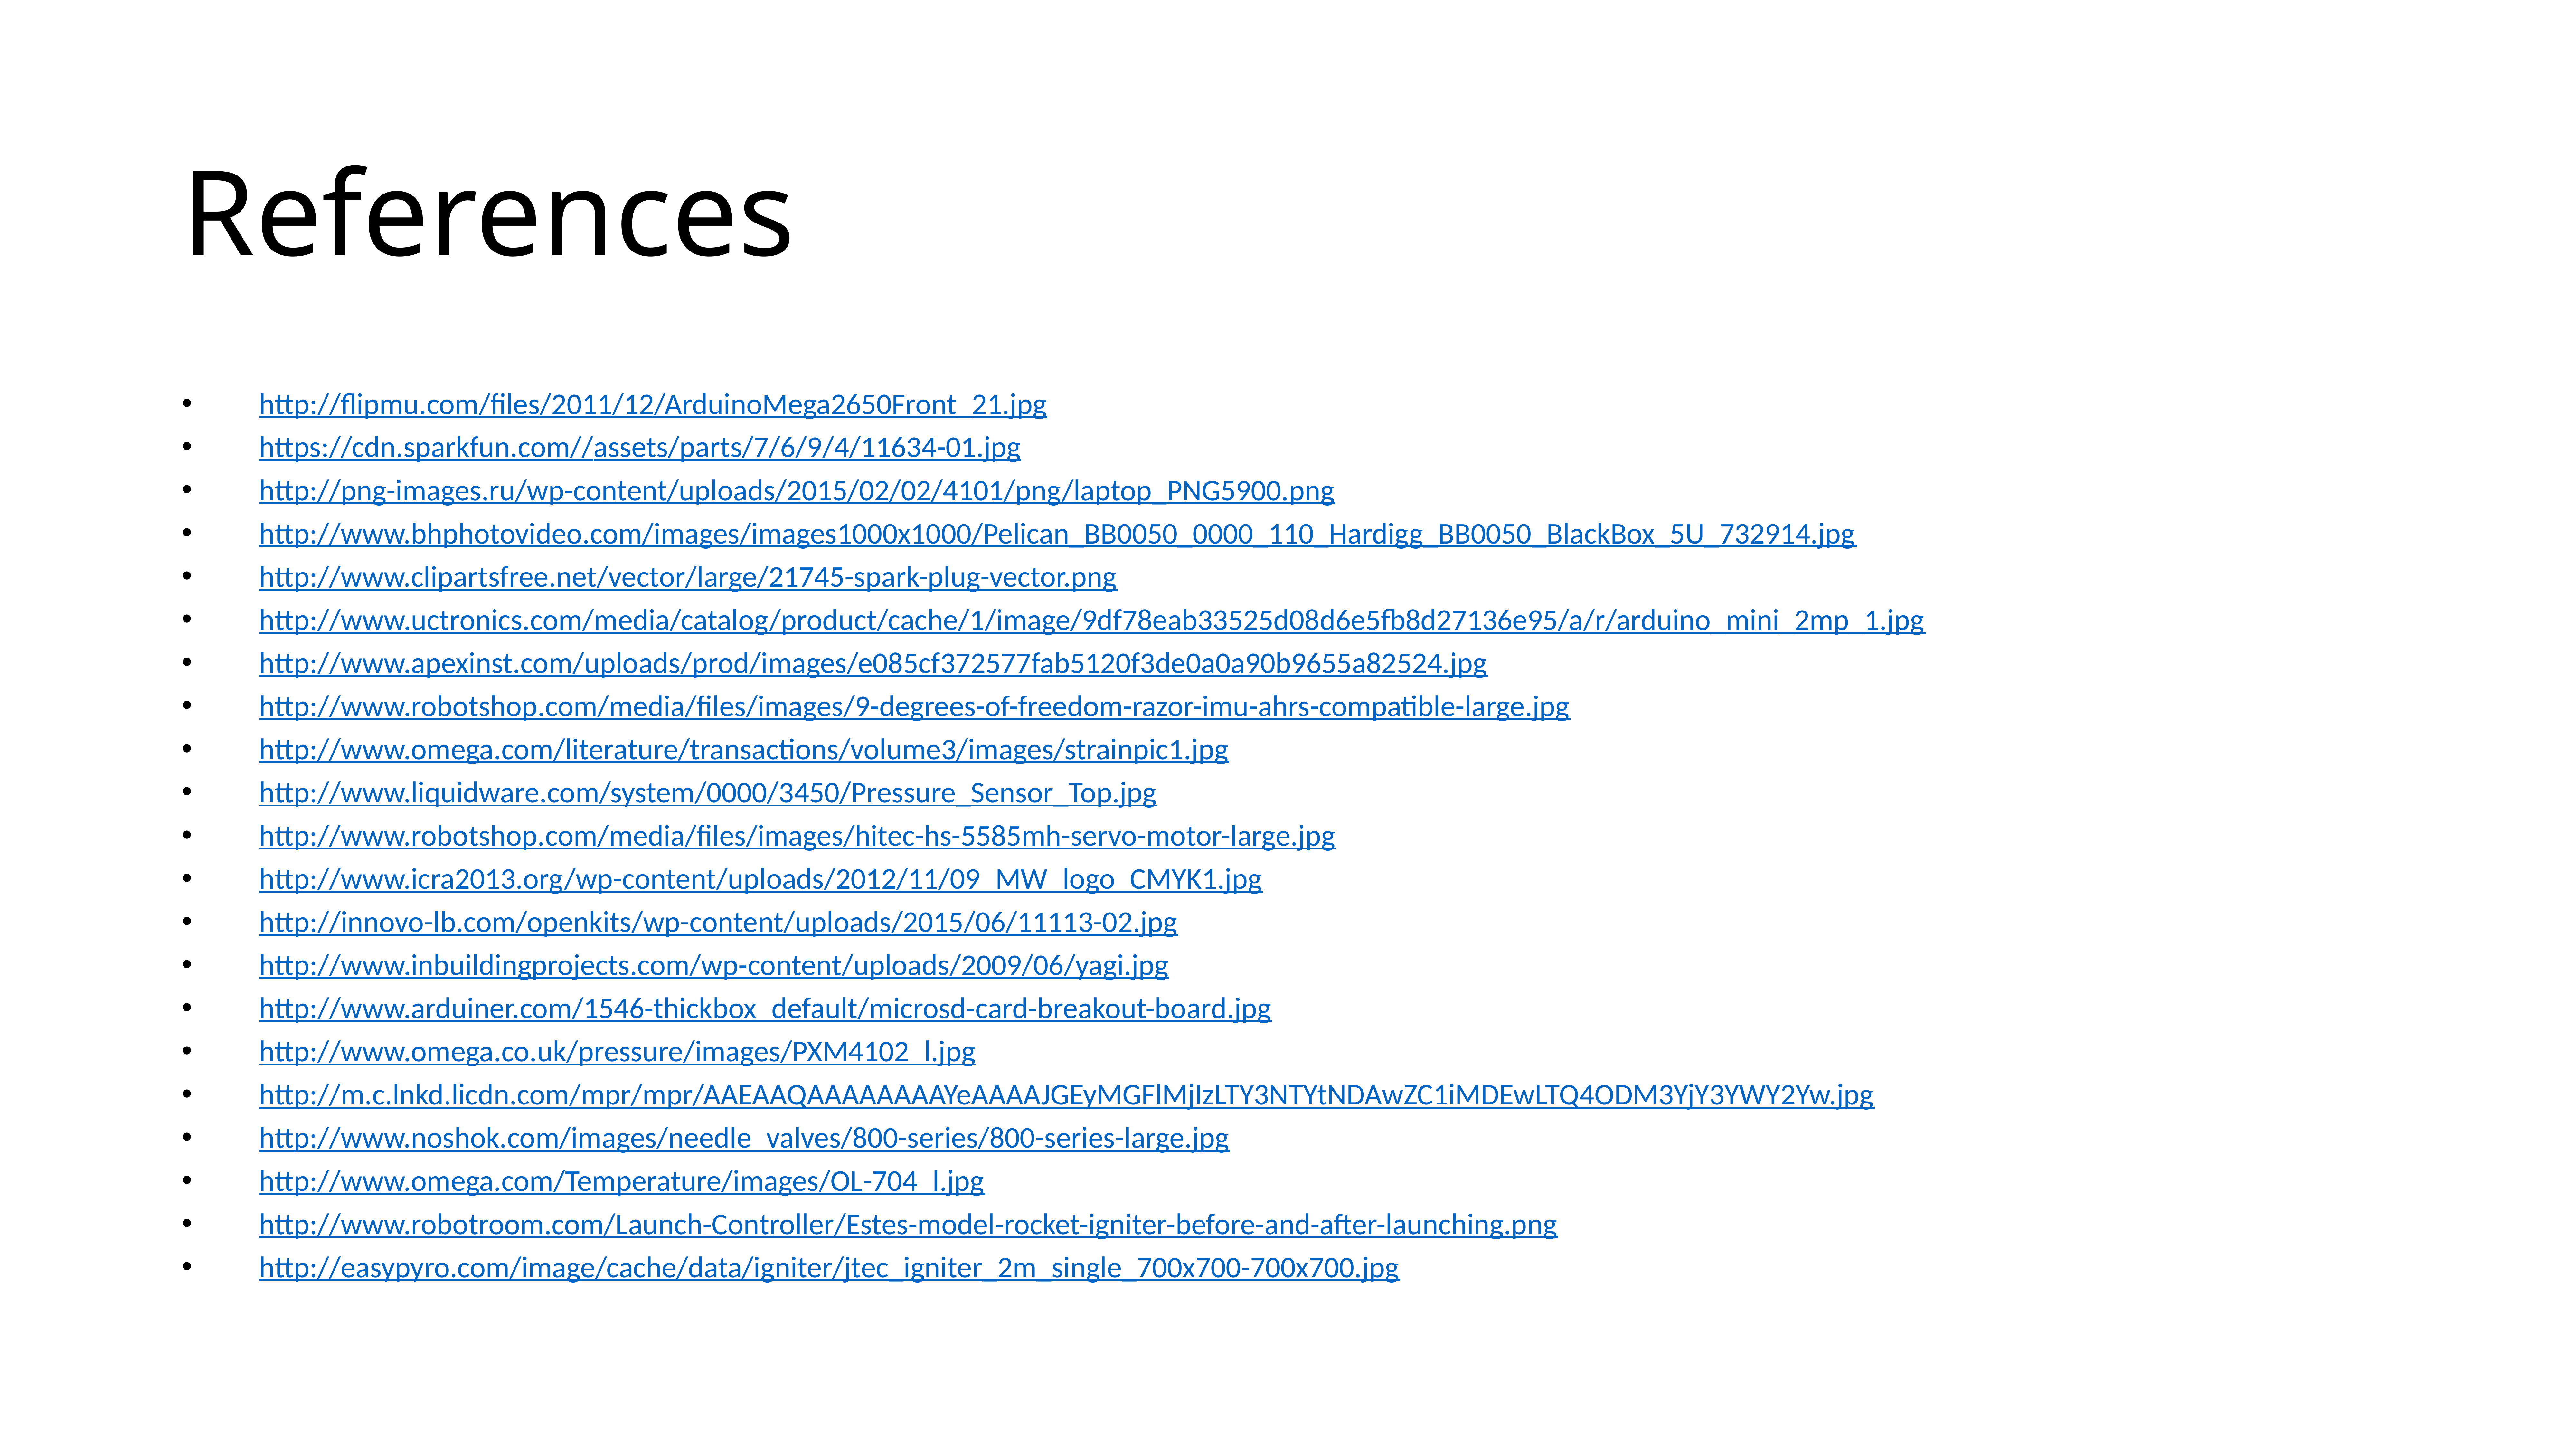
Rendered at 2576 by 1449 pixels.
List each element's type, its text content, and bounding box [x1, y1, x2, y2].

list http://flipmu.com/files/2011/12/ArduinoMega2650Front_21.jpg https://cdn.sparkfun.com//assets/parts/7/6/9/4/11634-01.jpg http://png-images.ru/wp-content/uploads/2015/02/02/4101/png/laptop_PNG5900.png http://www.bhphotovideo.com/images/images1000x1000/Pelican_BB0050_0000_110_Hardigg_BB0050_BlackBox_5U_732914.jpg http://www.clipartsfree.net/vector/large/21745-spark-plug-vector.png http://www.uctronics.com/media/catalog/product/cache/1/image/9df78eab33525d08d6e5fb8d27136e95/a/r/arduino_mini_2mp_1.jpg http://www.apexinst.com/uploads/prod/images/e085cf372577fab5120f3de0a0a90b9655a82524.jpg http://www.robotshop.com/media/files/images/9-degrees-of-freedom-razor-imu-ahrs-compatible-large.jpg http://www.omega.com/literature/transactions/volume3/images/strainpic1.jpg http://www.liquidware.com/system/0000/3450/Pressure_Sensor_Top.jpg http://www.robotshop.com/media/files/images/hitec-hs-5585mh-servo-motor-large.jpg http://www.icra2013.org/wp-content/uploads/2012/11/09_MW_logo_CMYK1.jpg http://innovo-lb.com/openkits/wp-content/uploads/2015/06/11113-02.jpg http://www.inbuildingprojects.com/wp-content/uploads/2009/06/yagi.jpg http://www.arduiner.com/1546-thickbox_default/microsd-card-breakout-board.jpg http://www.omega.co.uk/pressure/images/PXM4102_l.jpg http://m.c.lnkd.licdn.com/mpr/mpr/AAEAAQAAAAAAAAYeAAAAJGEyMGFlMjIzLTY3NTYtNDAwZC1iMDEwLTQ4ODM3YjY3YWY2Yw.jpg http://www.noshok.com/images/needle_valves/800-series/800-series-large.jpg http://www.omega.com/Temperature/images/OL-704_l.jpg http://www.robotroom.com/Launch-Controller/Estes-model-rocket-igniter-before-and-after-launching.png http://easypyro.com/image/cache/data/igniter/jtec_igniter_2m_single_700x700-700x700.jpg [177, 385, 2399, 1305]
title References [177, 77, 2399, 357]
